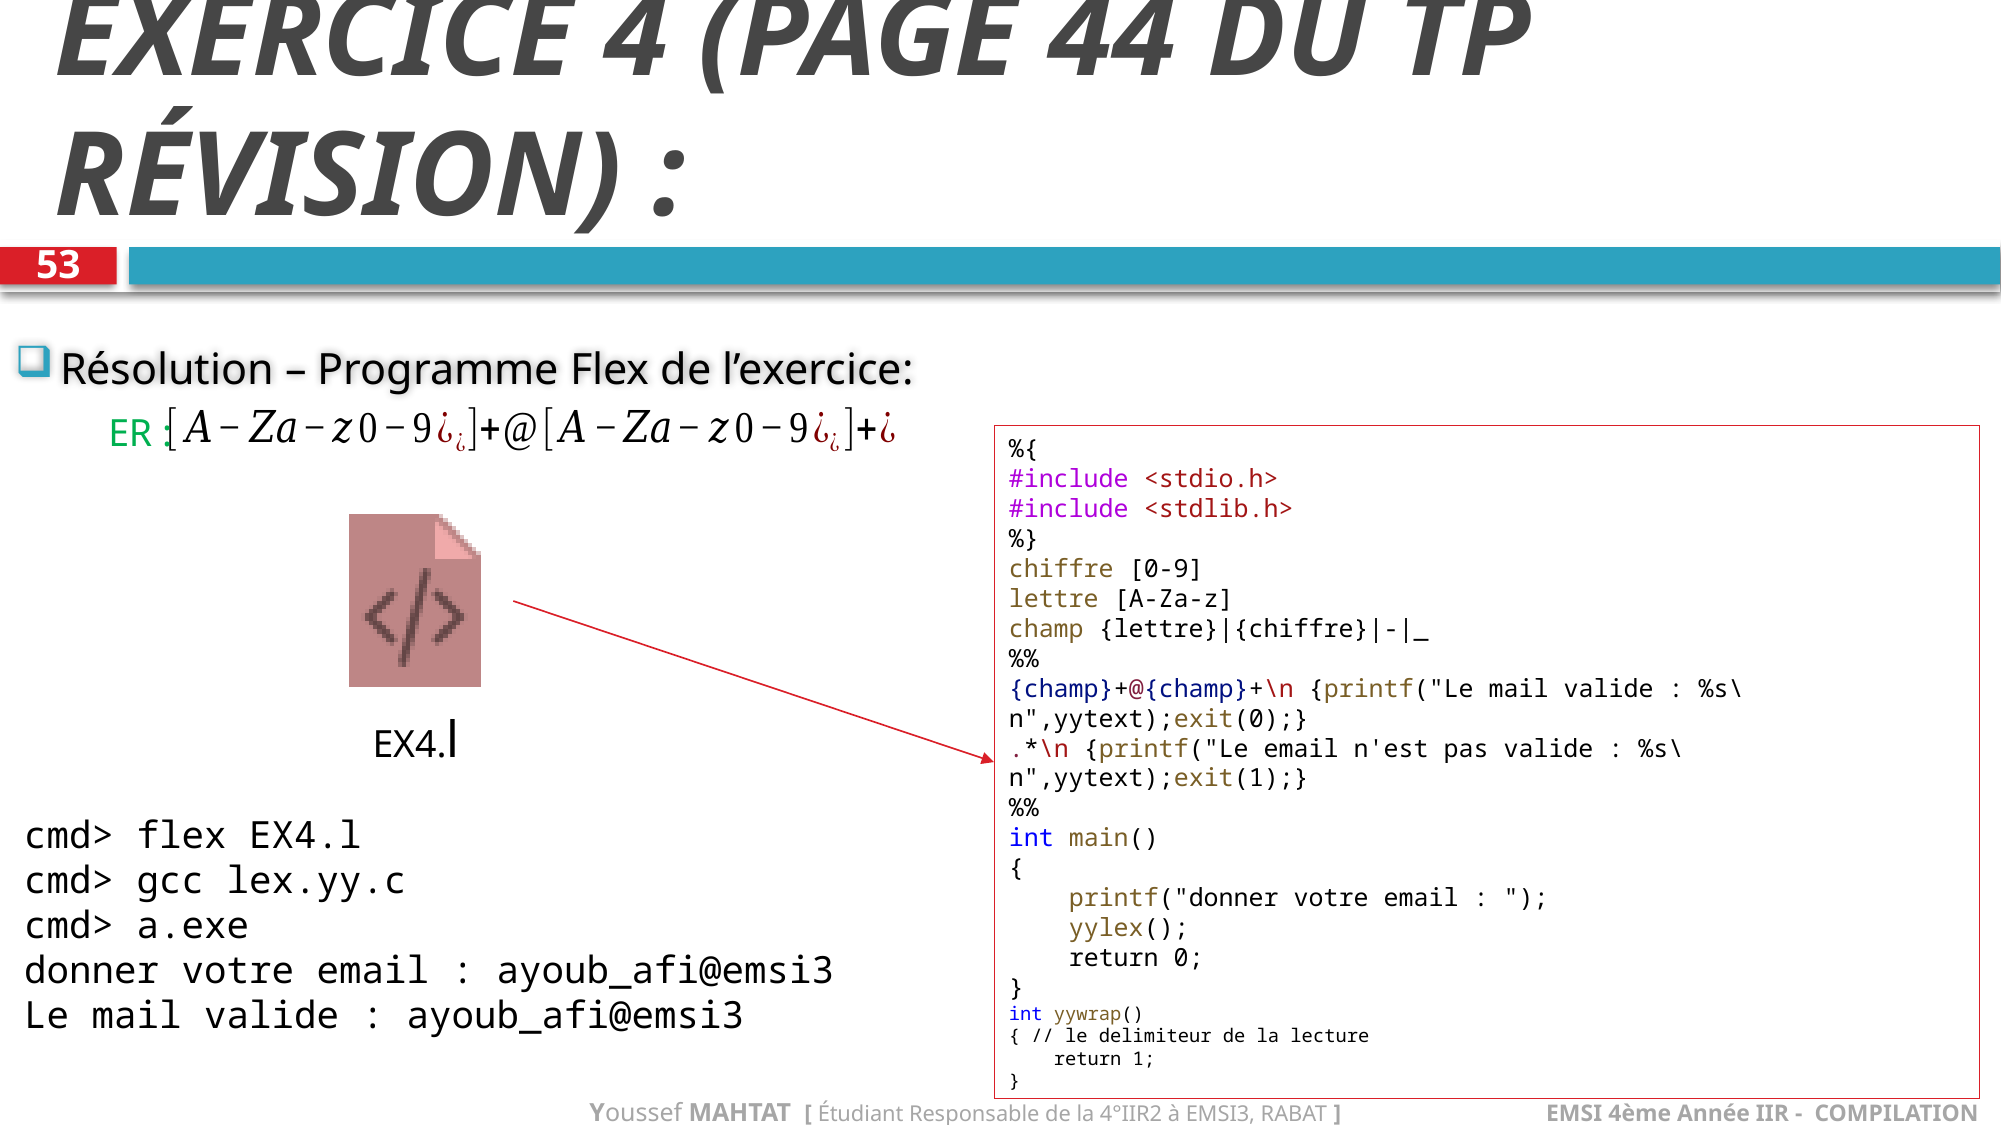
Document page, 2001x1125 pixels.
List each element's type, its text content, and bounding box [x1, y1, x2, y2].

text_box ER : [93, 401, 197, 462]
picture [315, 501, 514, 700]
text_box %{ #include <stdio.h> #include <stdlib.h> %} chiffre [0-9] lettre [A-Za-z] champ {lettre}|{chiffre}|-|_ %% {champ}+@{champ}+\n {printf("Le mail valide : %s\n",yytext);exit(0);} .*\n {printf("Le email n'est pas valide : %s\n",yytext);exit(1);} %% int main() { printf("donner votre email : "); yylex(); return 0; } int yywrap() { // le delimiteur de la lecture return 1; } [994, 425, 1980, 1099]
title EXERCICE 4 (PAGE 44 DU TP RÉVISION) : [40, 25, 1981, 246]
text_box EX4.l [357, 710, 532, 775]
text_box cmd> flex EX4.l cmd> gcc lex.yy.c cmd> a.exe donner votre email : ayoub_afi@emsi3 Le mail valide : ayoub_afi@emsi3 [9, 803, 849, 1044]
slide_number 53 [0, 245, 117, 286]
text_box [513, 600, 995, 737]
text_box Résolution – Programme Flex de l’exercice: [0, 321, 1033, 414]
